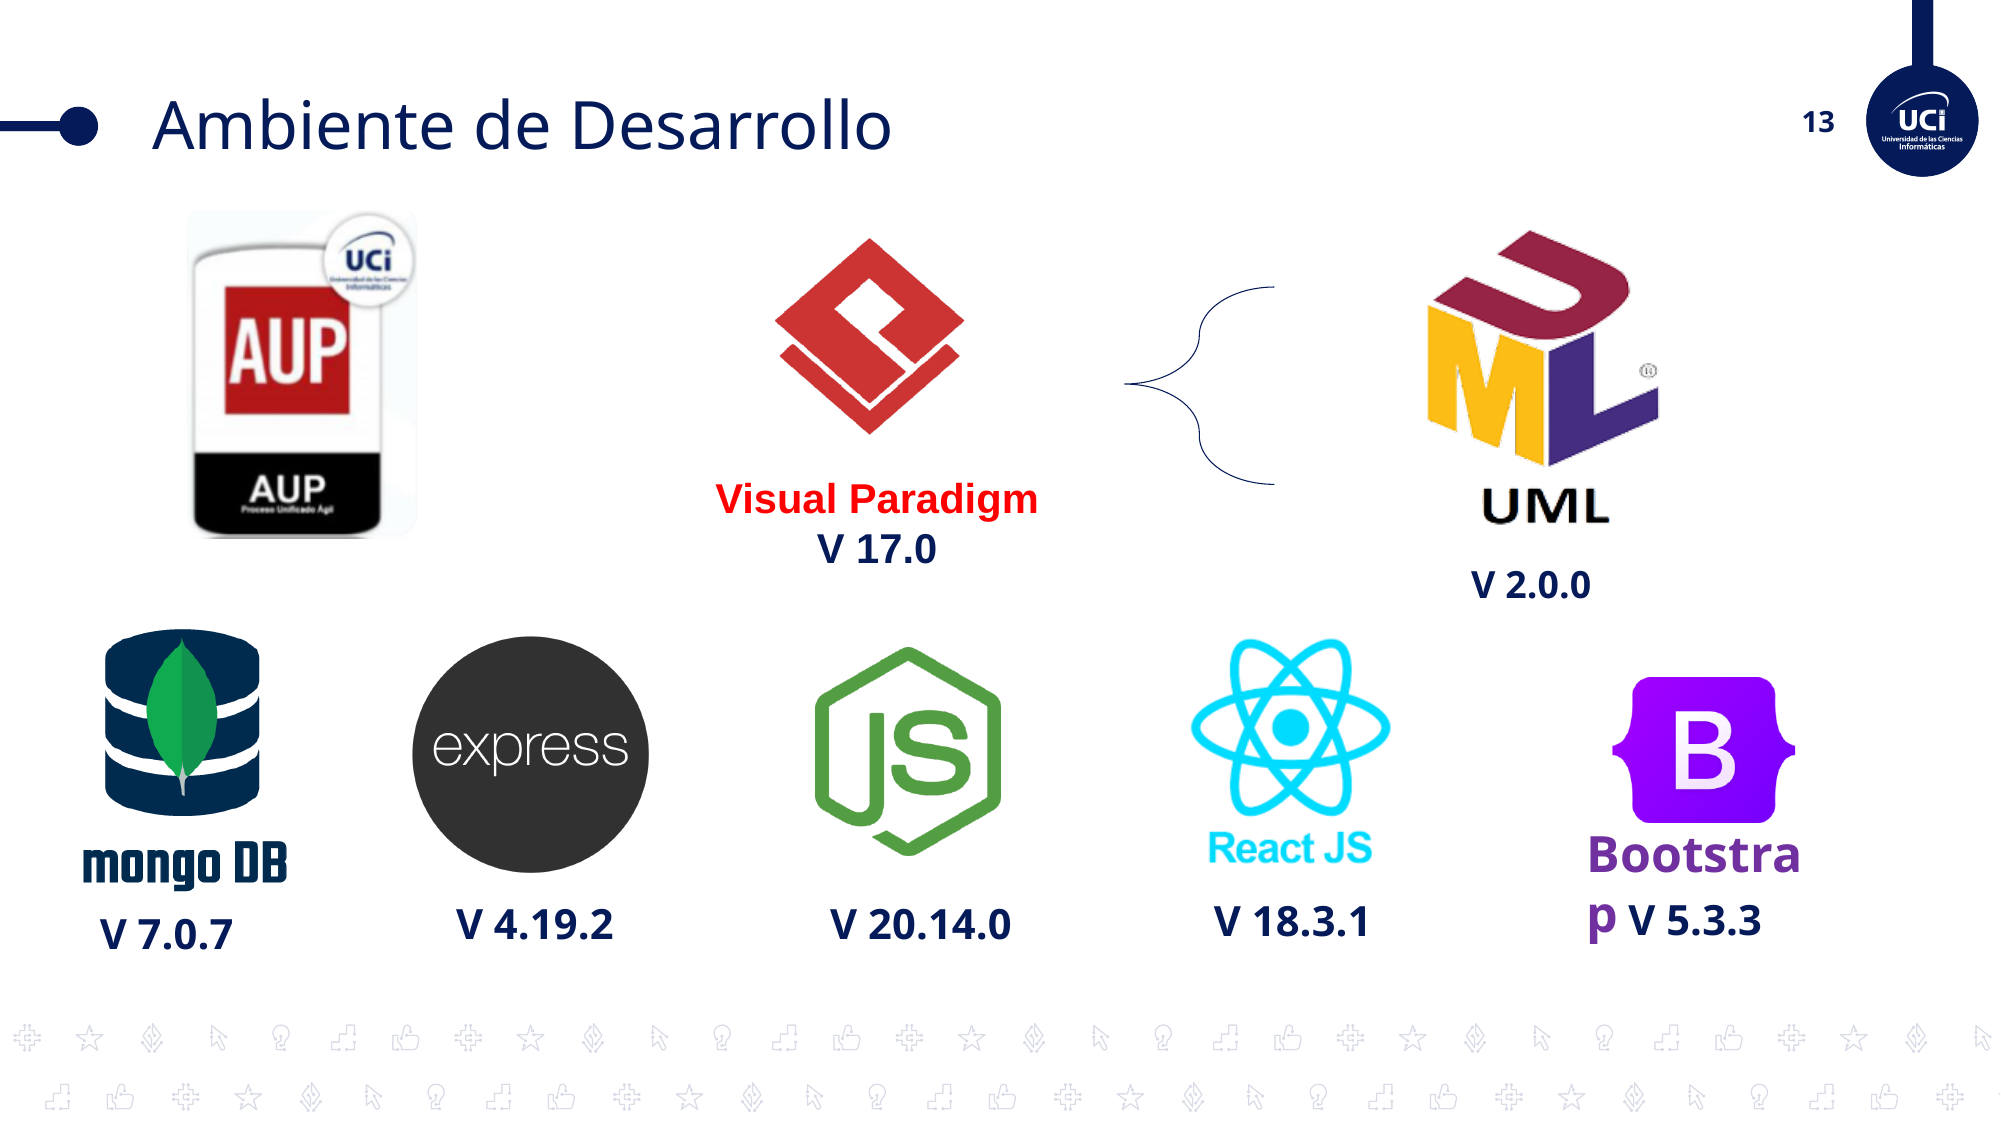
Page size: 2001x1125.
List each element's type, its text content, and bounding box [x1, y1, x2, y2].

text_box Visual Paradigm V 17.0 [665, 464, 1089, 625]
text_box V 7.0.7 [85, 900, 293, 966]
text_box V 2.0.0 [1390, 553, 1672, 614]
text_box V 5.3.3 [1613, 886, 1885, 951]
text_box Bootstrap [1571, 875, 1843, 950]
picture [0, 0, 2001, 1125]
text_box V 4.19.2 [441, 890, 650, 956]
text_box [1124, 286, 1275, 485]
text_box V 18.3.1 [1199, 886, 1408, 952]
title Ambiente de Desarrollo [137, 59, 1425, 196]
text_box V 20.14.0 [815, 890, 1087, 956]
